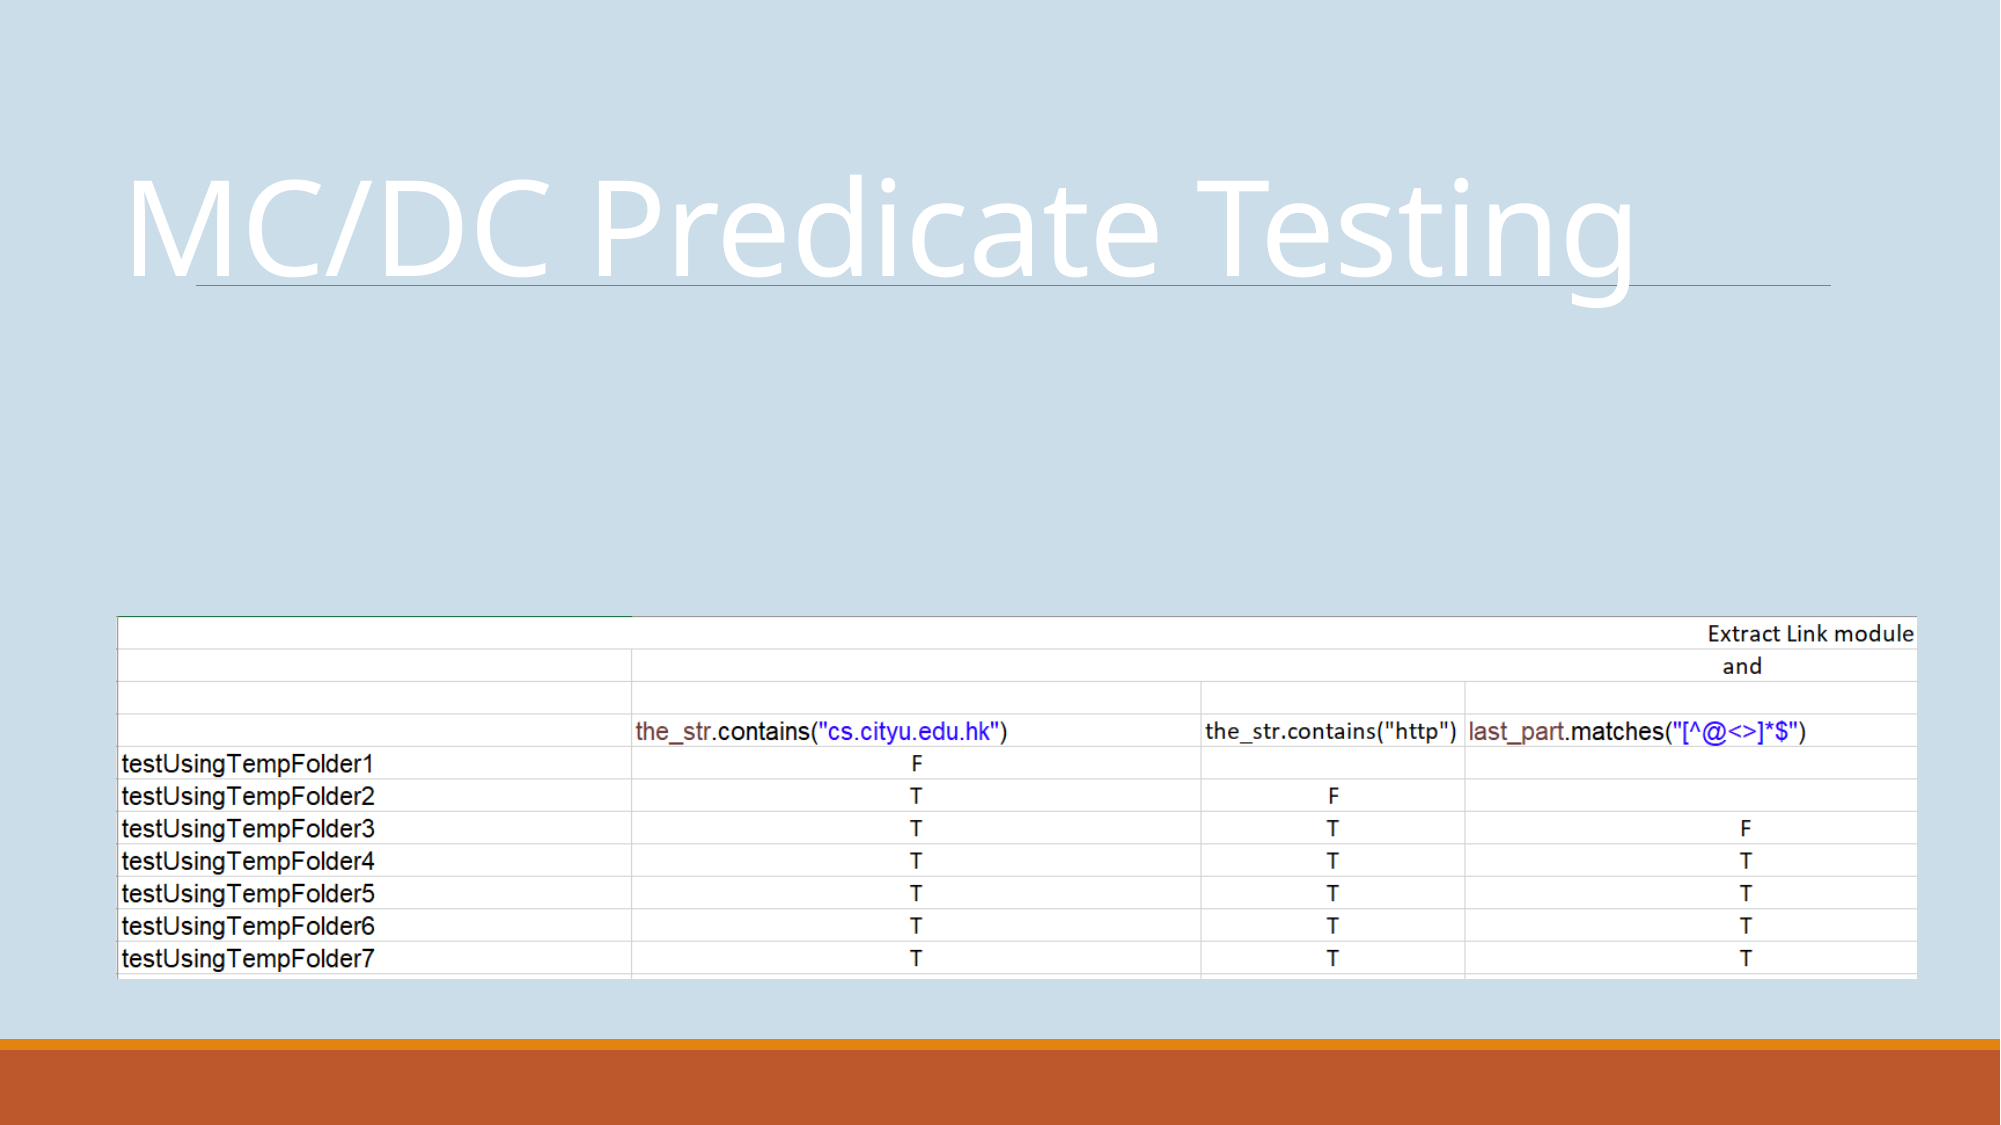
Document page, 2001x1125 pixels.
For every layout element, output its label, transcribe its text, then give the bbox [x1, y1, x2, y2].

picture [116, 616, 1918, 980]
title MC/DC Predicate Testing [101, 23, 1695, 449]
